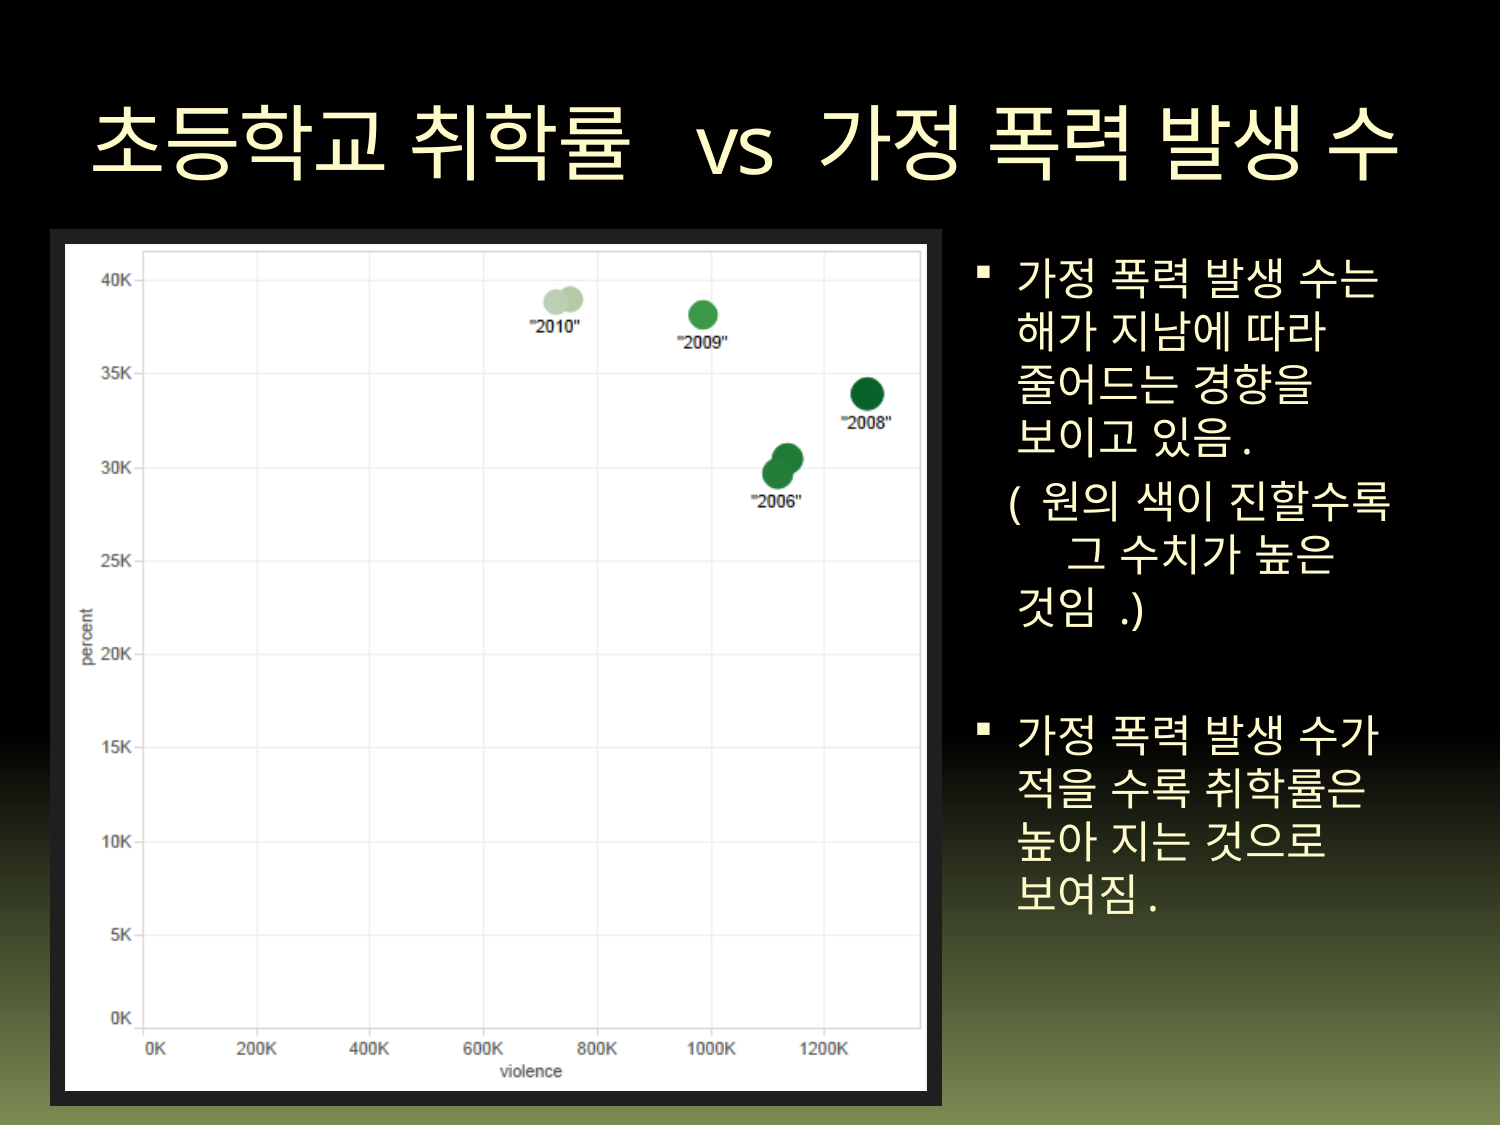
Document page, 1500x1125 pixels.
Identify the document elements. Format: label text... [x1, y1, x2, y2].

list 가정 폭력 발생 수는 해가 지남에 따라 줄어드는 경향을 보이고 있음. ( 원의 색이 진할수록 그 수치가 높은 것임 .) 가정 폭력 발생 수가 적을 수록 취학률은 높아 지는 것으로 보여짐. [950, 243, 1436, 986]
title 초등학교 취학률 vs 가정 폭력 발생 수 [75, 83, 1425, 234]
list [64, 243, 928, 1092]
